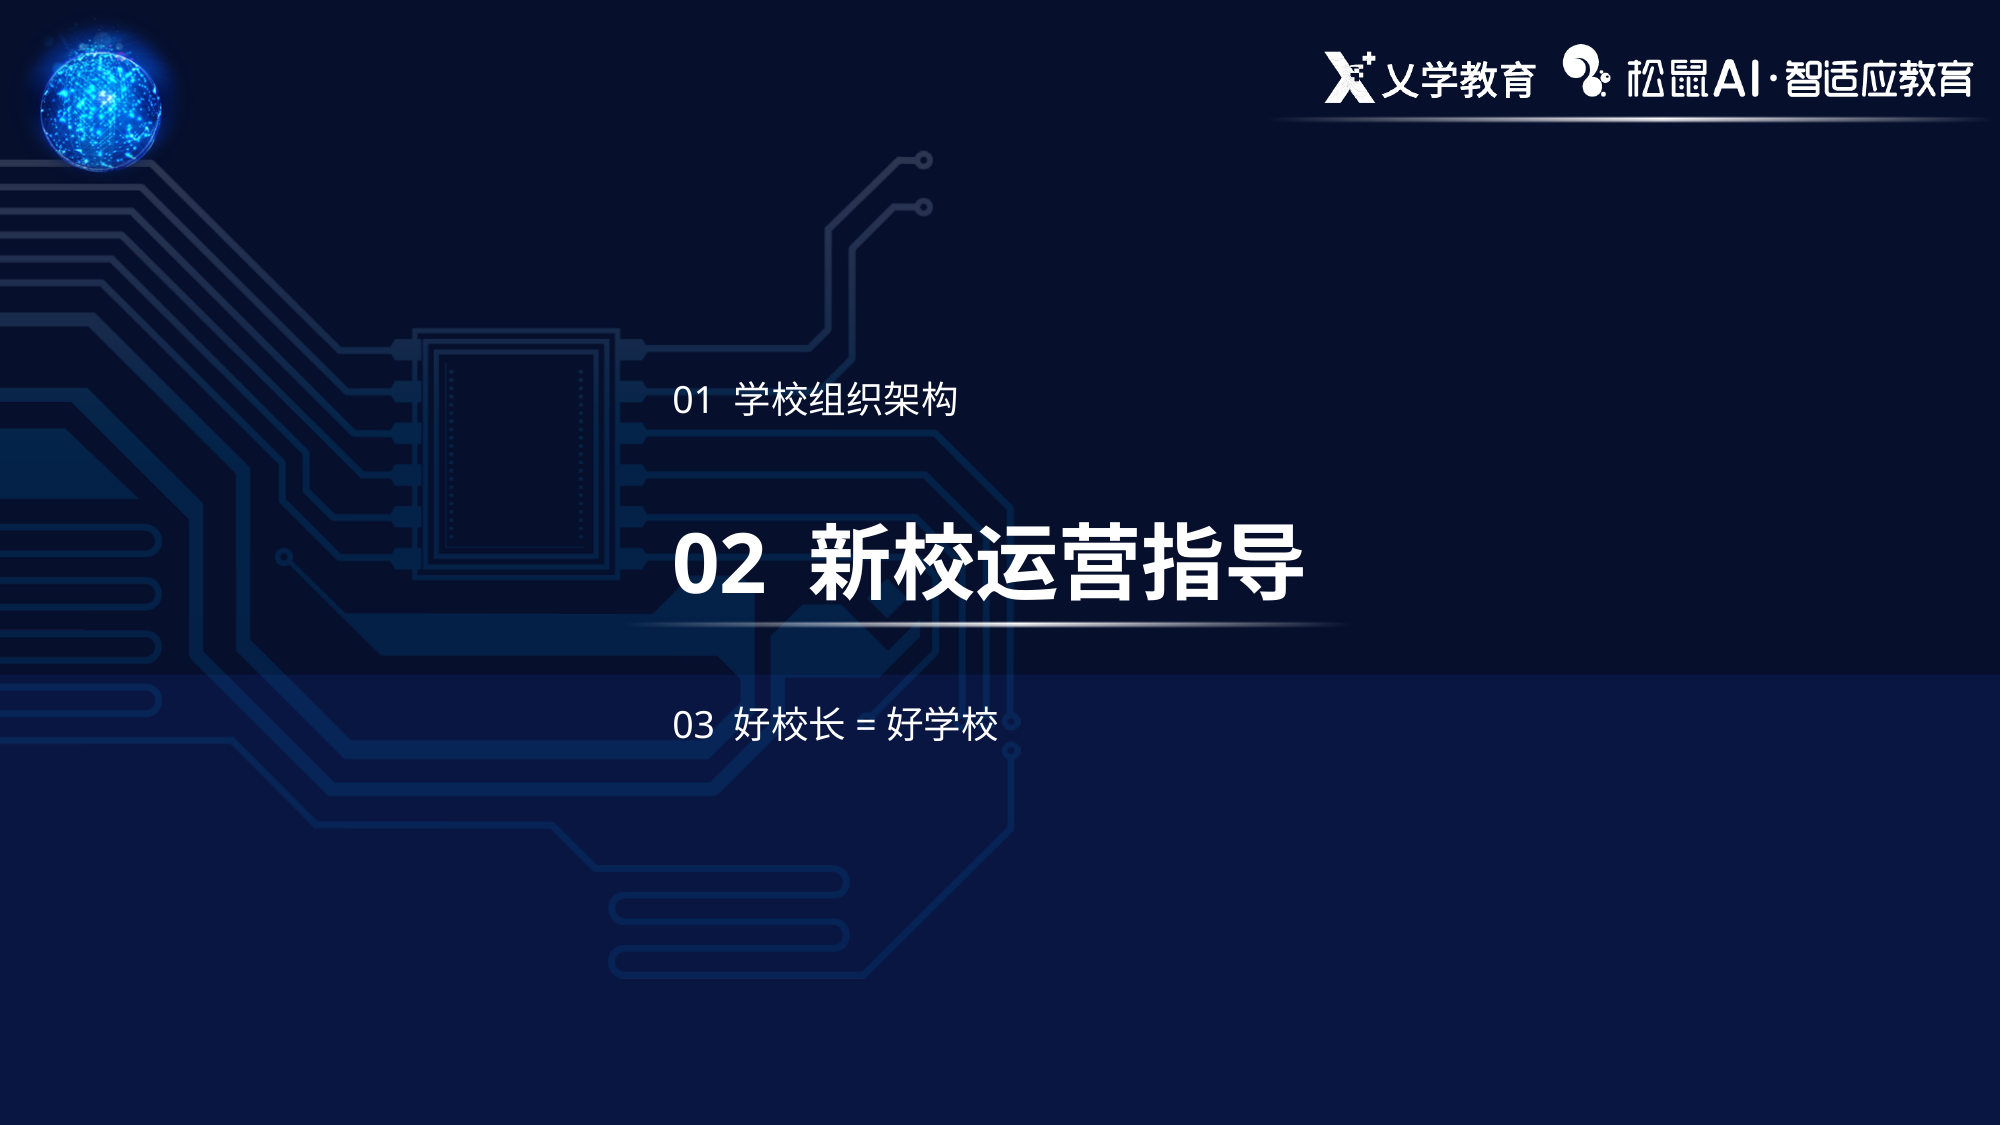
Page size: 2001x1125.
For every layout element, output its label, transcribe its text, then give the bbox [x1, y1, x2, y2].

picture [0, 7, 1407, 1072]
text_box 01 学校组织架构 02 新校运营指导 03 好校长=好学校 [672, 375, 1421, 750]
picture [1236, 22, 2000, 141]
